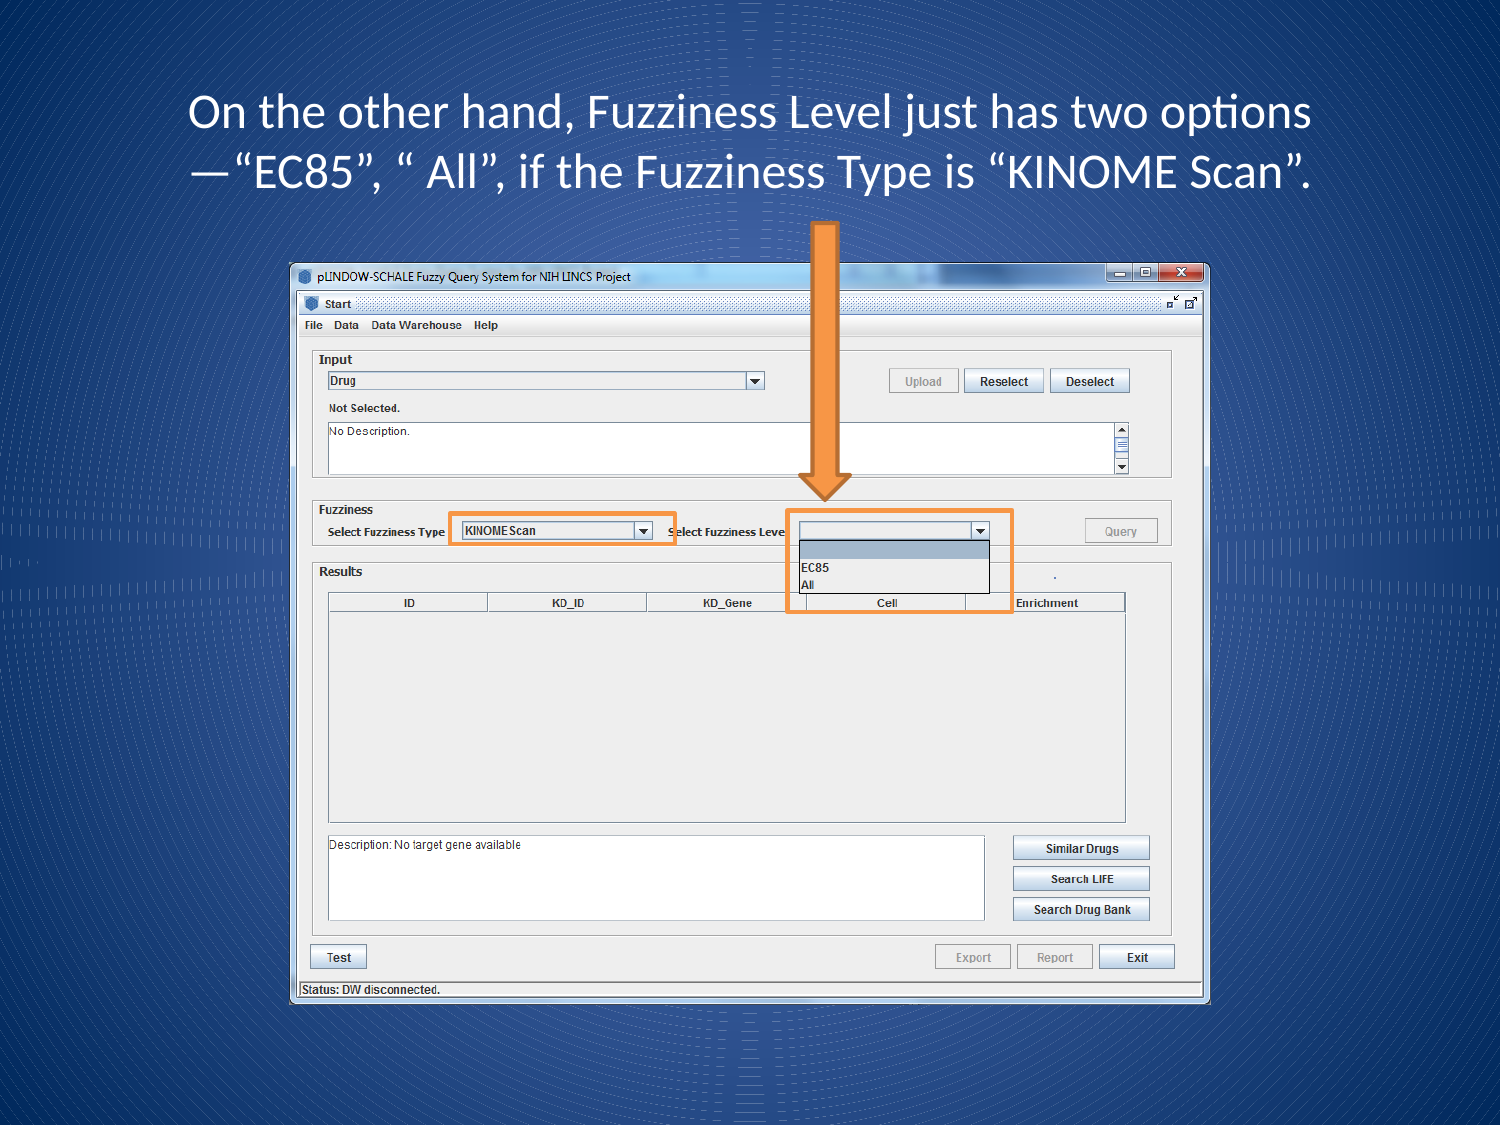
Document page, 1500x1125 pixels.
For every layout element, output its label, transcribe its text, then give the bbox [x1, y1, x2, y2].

title On the other hand, Fuzziness Level just has two options—“EC85”, “ All”, if the Fuzziness Type is “KINOME Scan”. [75, 45, 1425, 233]
text_box [810, 220, 840, 260]
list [288, 262, 1212, 1006]
